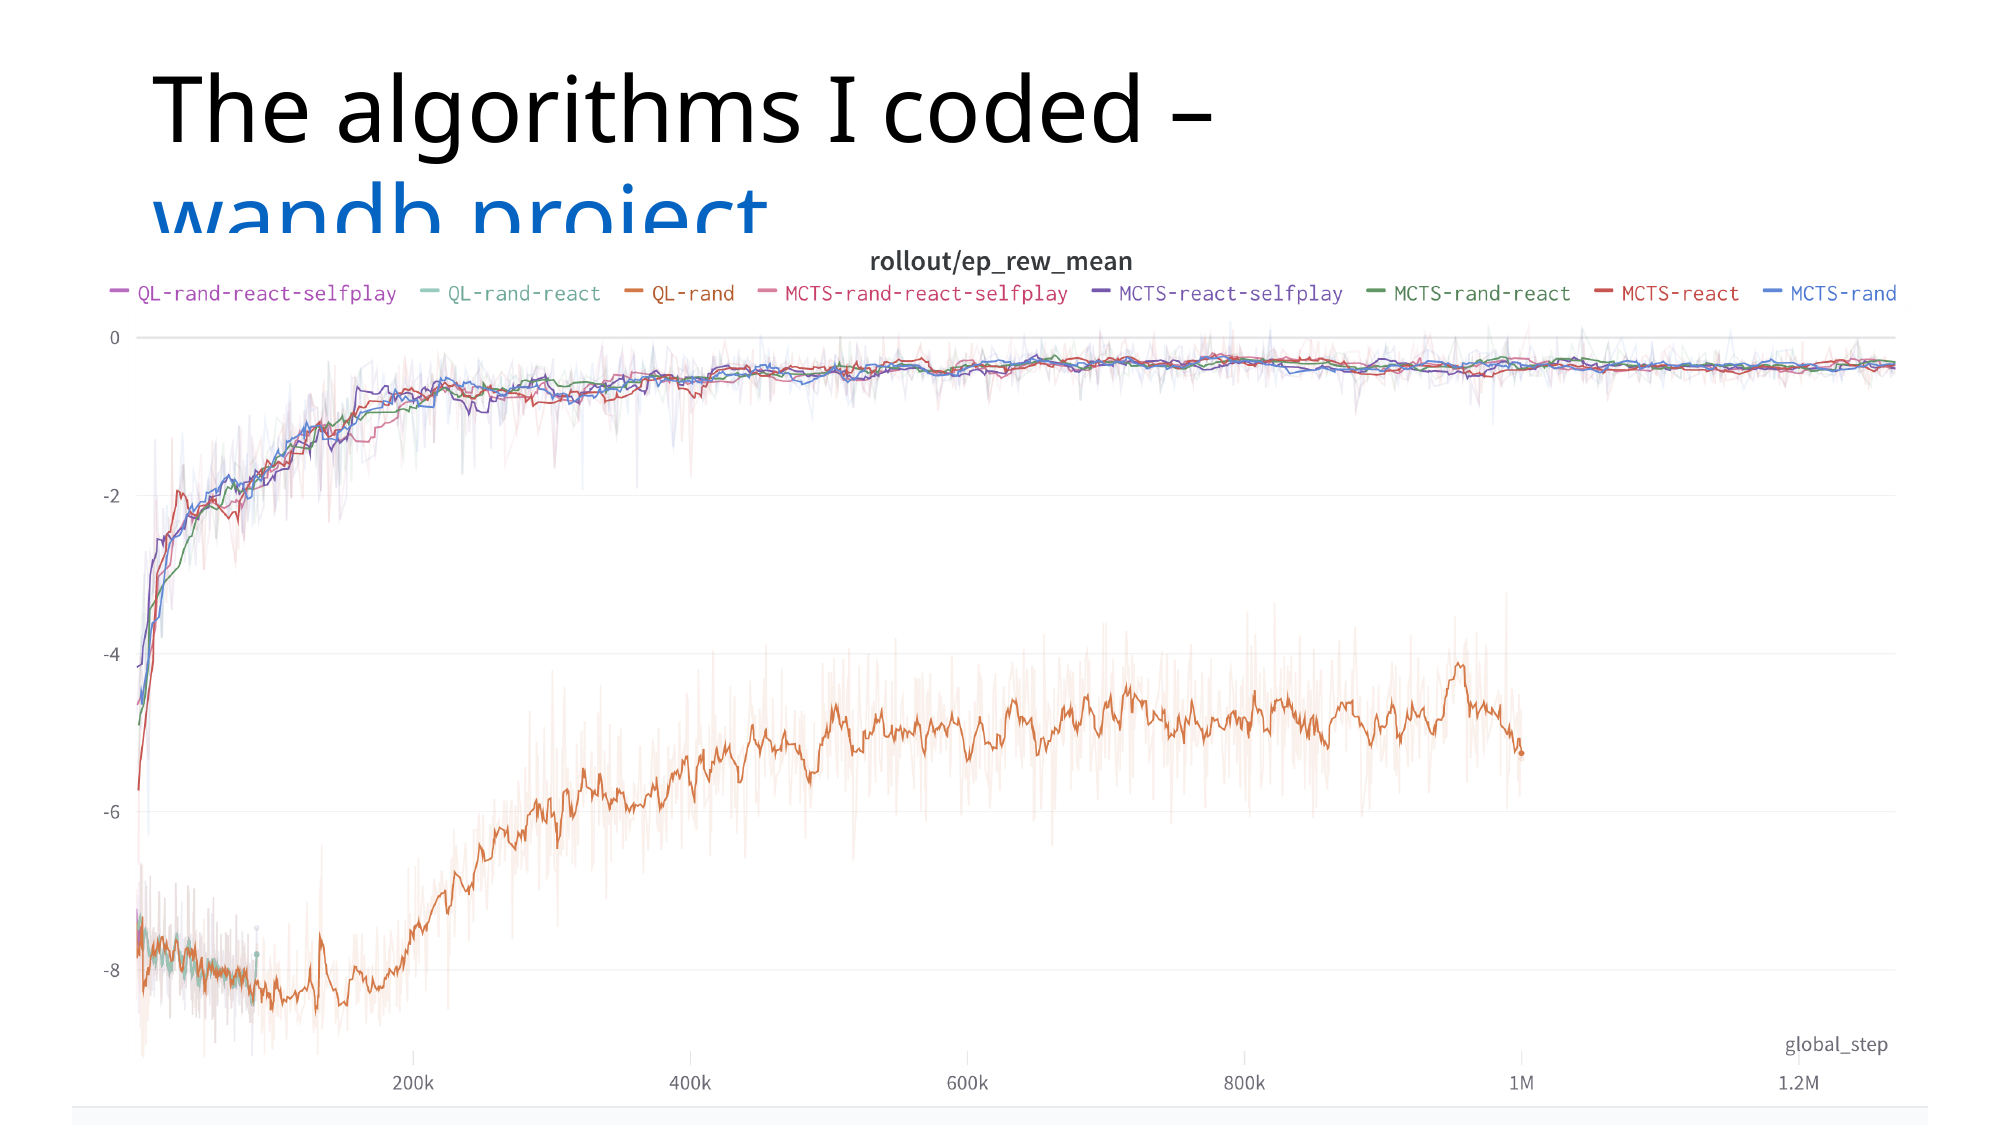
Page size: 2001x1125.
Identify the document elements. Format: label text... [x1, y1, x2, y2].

title The algorithms I coded – wandb project [137, 59, 1863, 233]
picture [72, 233, 1928, 1125]
